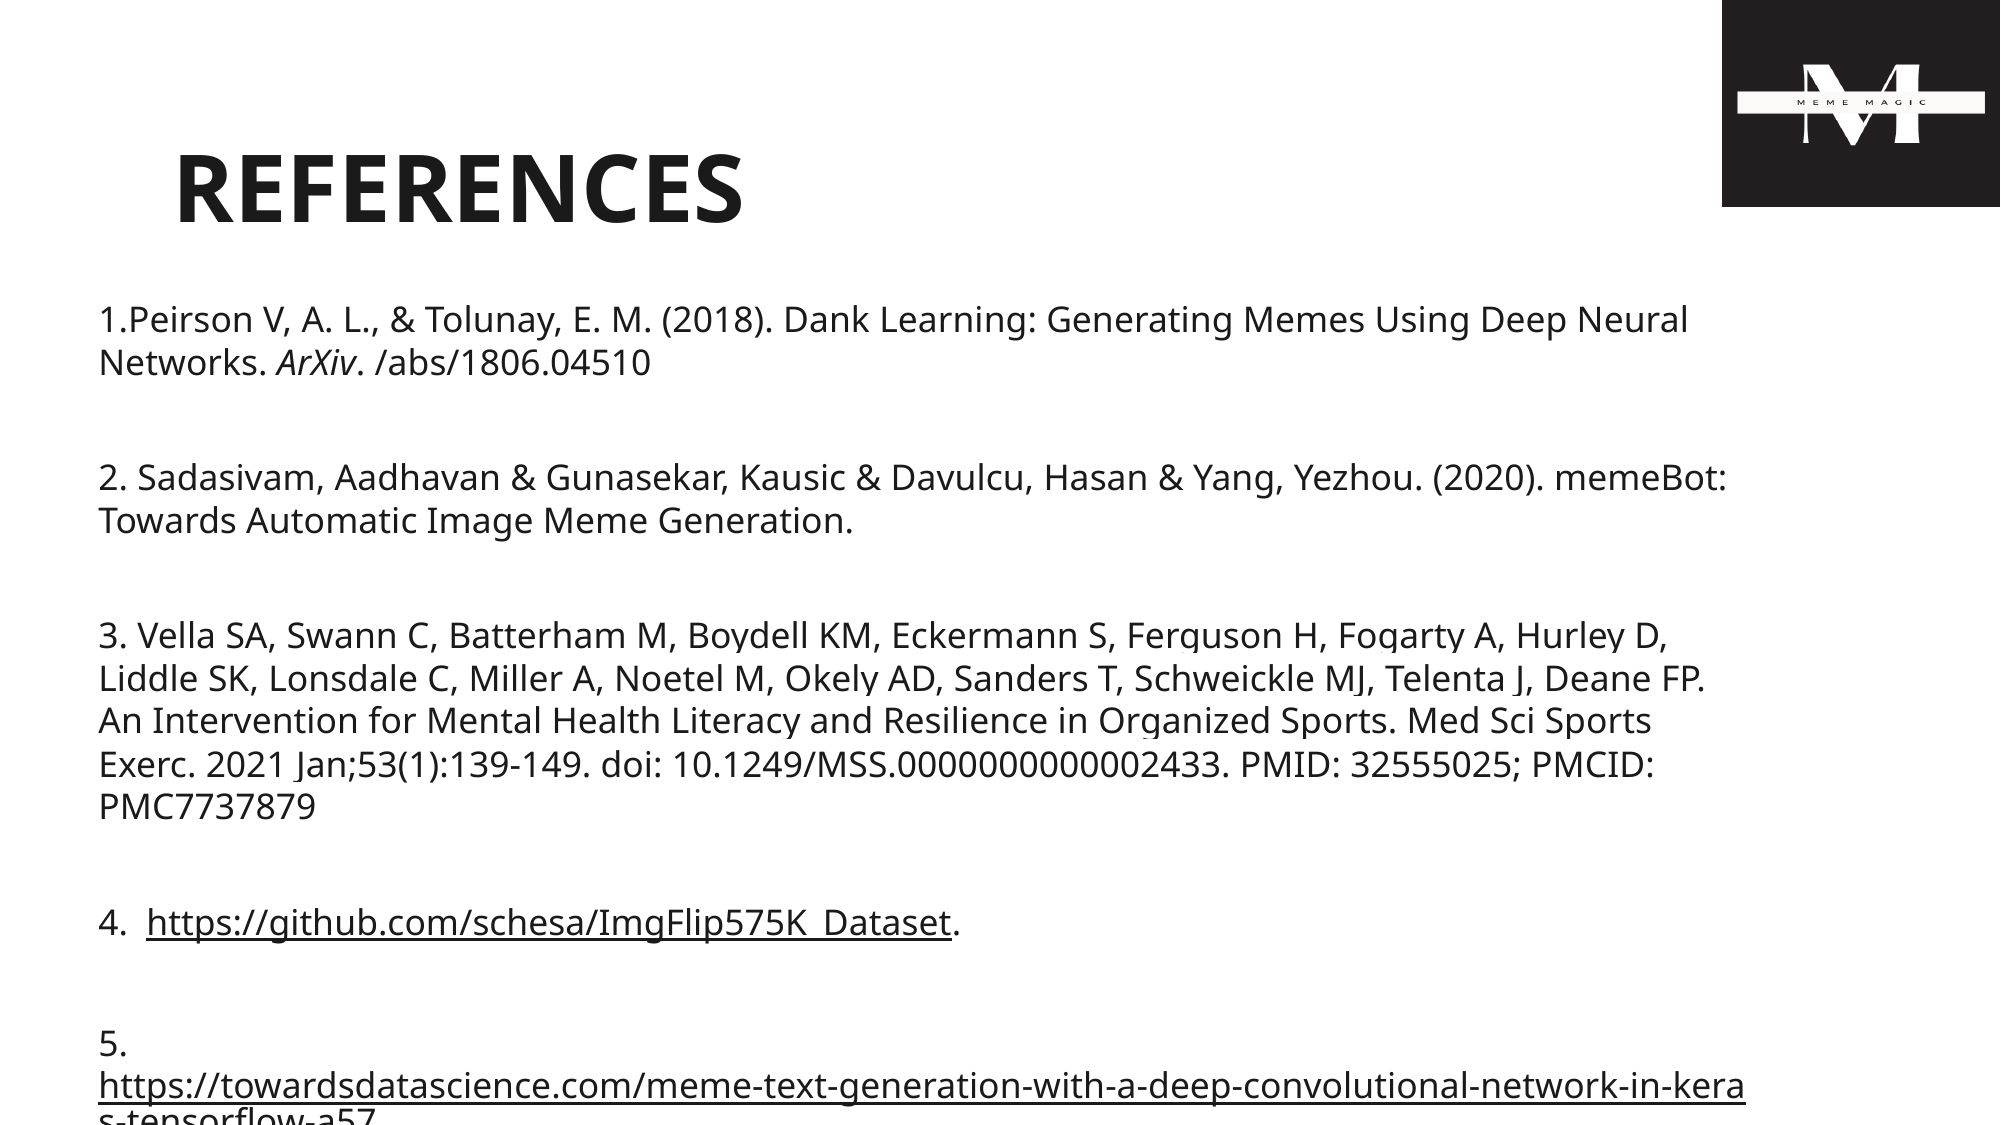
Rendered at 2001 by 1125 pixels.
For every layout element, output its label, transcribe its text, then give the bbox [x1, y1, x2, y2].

title REFERENCES [157, 52, 1842, 332]
list 1.Peirson V, A. L., & Tolunay, E. M. (2018). Dank Learning: Generating Memes Using Deep Neural Networks. ArXiv. /abs/1806.04510 2. Sadasivam, Aadhavan & Gunasekar, Kausic & Davulcu, Hasan & Yang, Yezhou. (2020). memeBot: Towards Automatic Image Meme Generation. 3. Vella SA, Swann C, Batterham M, Boydell KM, Eckermann S, Ferguson H, Fogarty A, Hurley D, Liddle SK, Lonsdale C, Miller A, Noetel M, Okely AD, Sanders T, Schweickle MJ, Telenta J, Deane FP. An Intervention for Mental Health Literacy and Resilience in Organized Sports. Med Sci Sports Exerc. 2021 Jan;53(1):139-149. doi: 10.1249/MSS.0000000000002433. PMID: 32555025; PMCID: PMC7737879 4. https://github.com/schesa/ImgFlip575K_Dataset. 5.https://towardsdatascience.com/meme-text-generation-with-a-deep-convolutional-network-in-keras-tensorflow-a57c6f218e85 [83, 288, 1768, 1087]
picture [1722, 0, 2000, 207]
